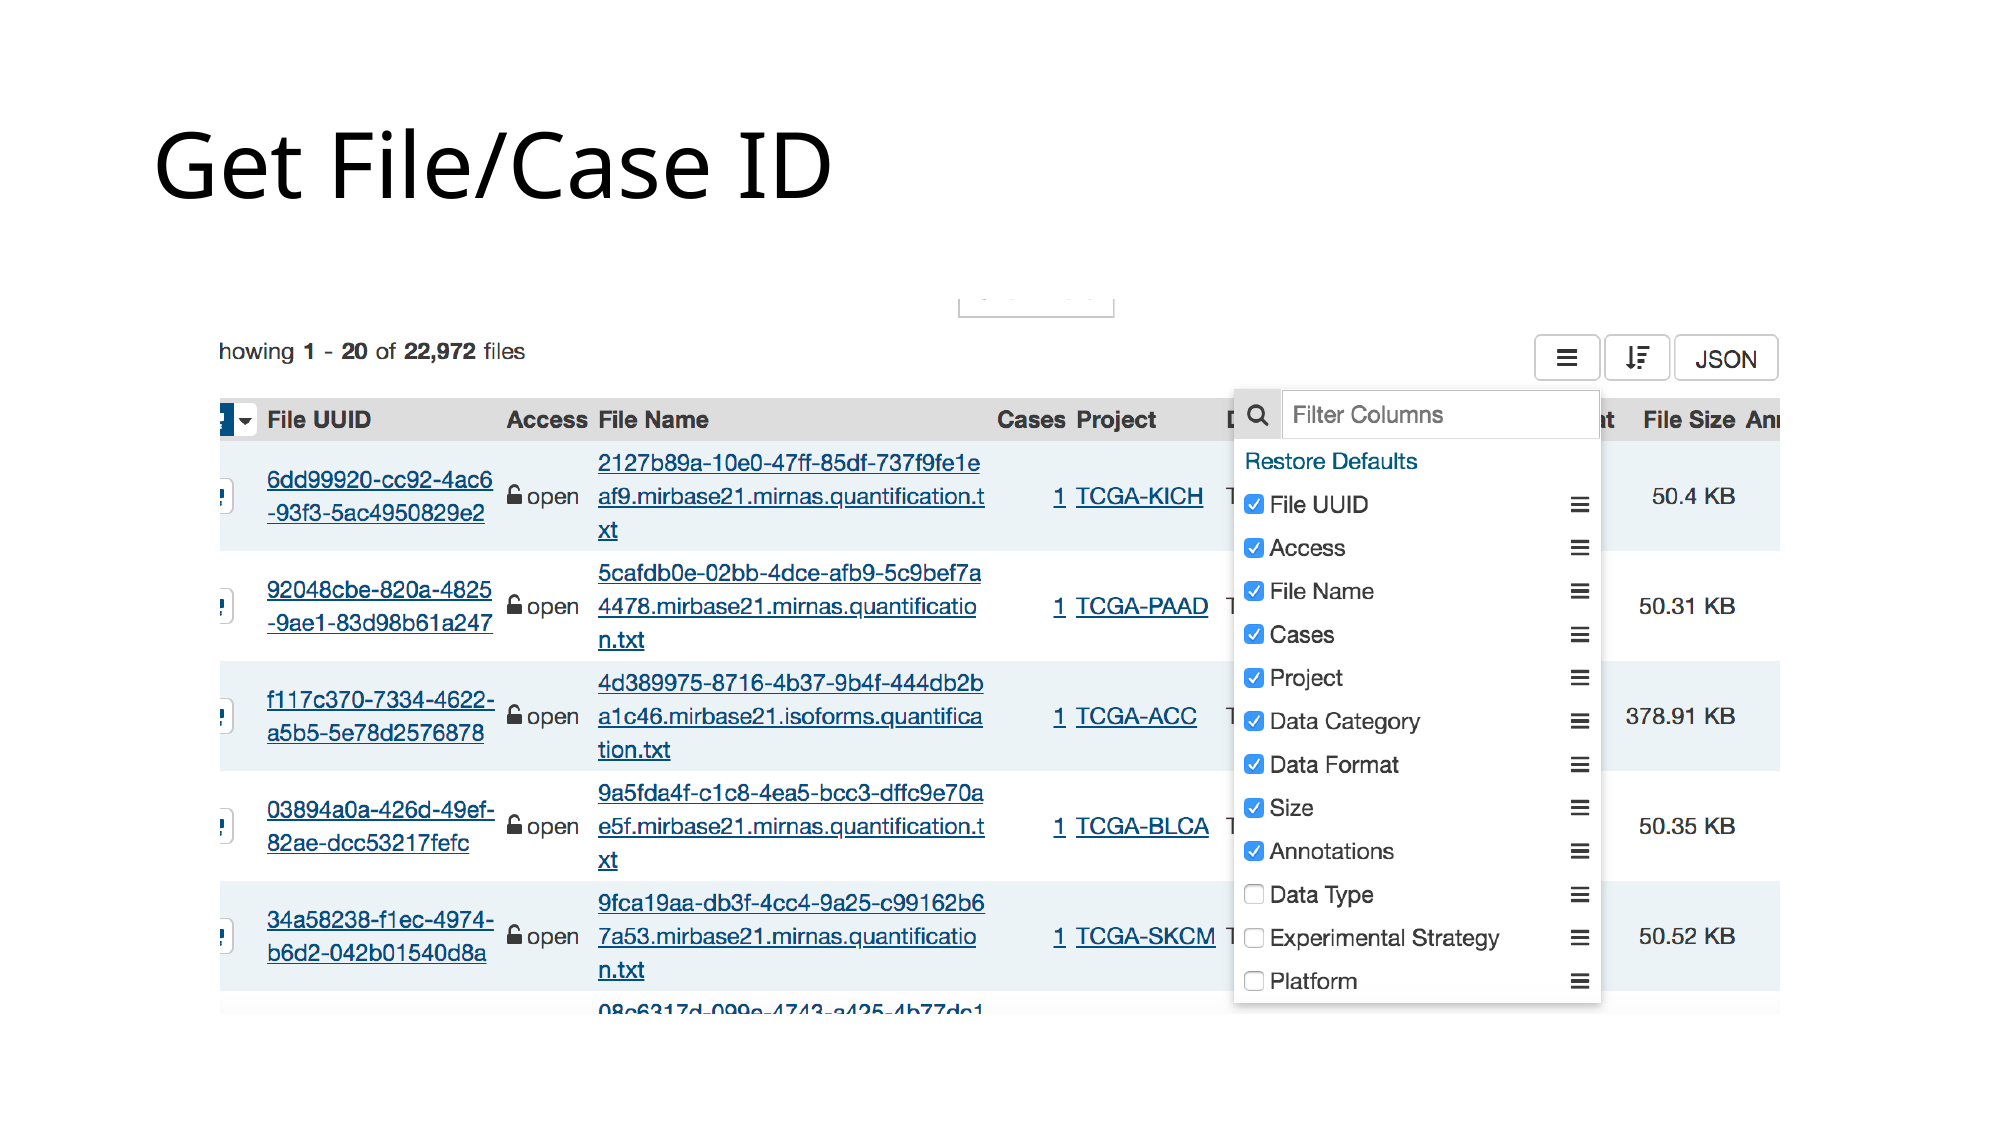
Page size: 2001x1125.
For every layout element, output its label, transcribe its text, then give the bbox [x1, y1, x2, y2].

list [220, 299, 1780, 1014]
title Get File/Case ID [137, 59, 1863, 278]
